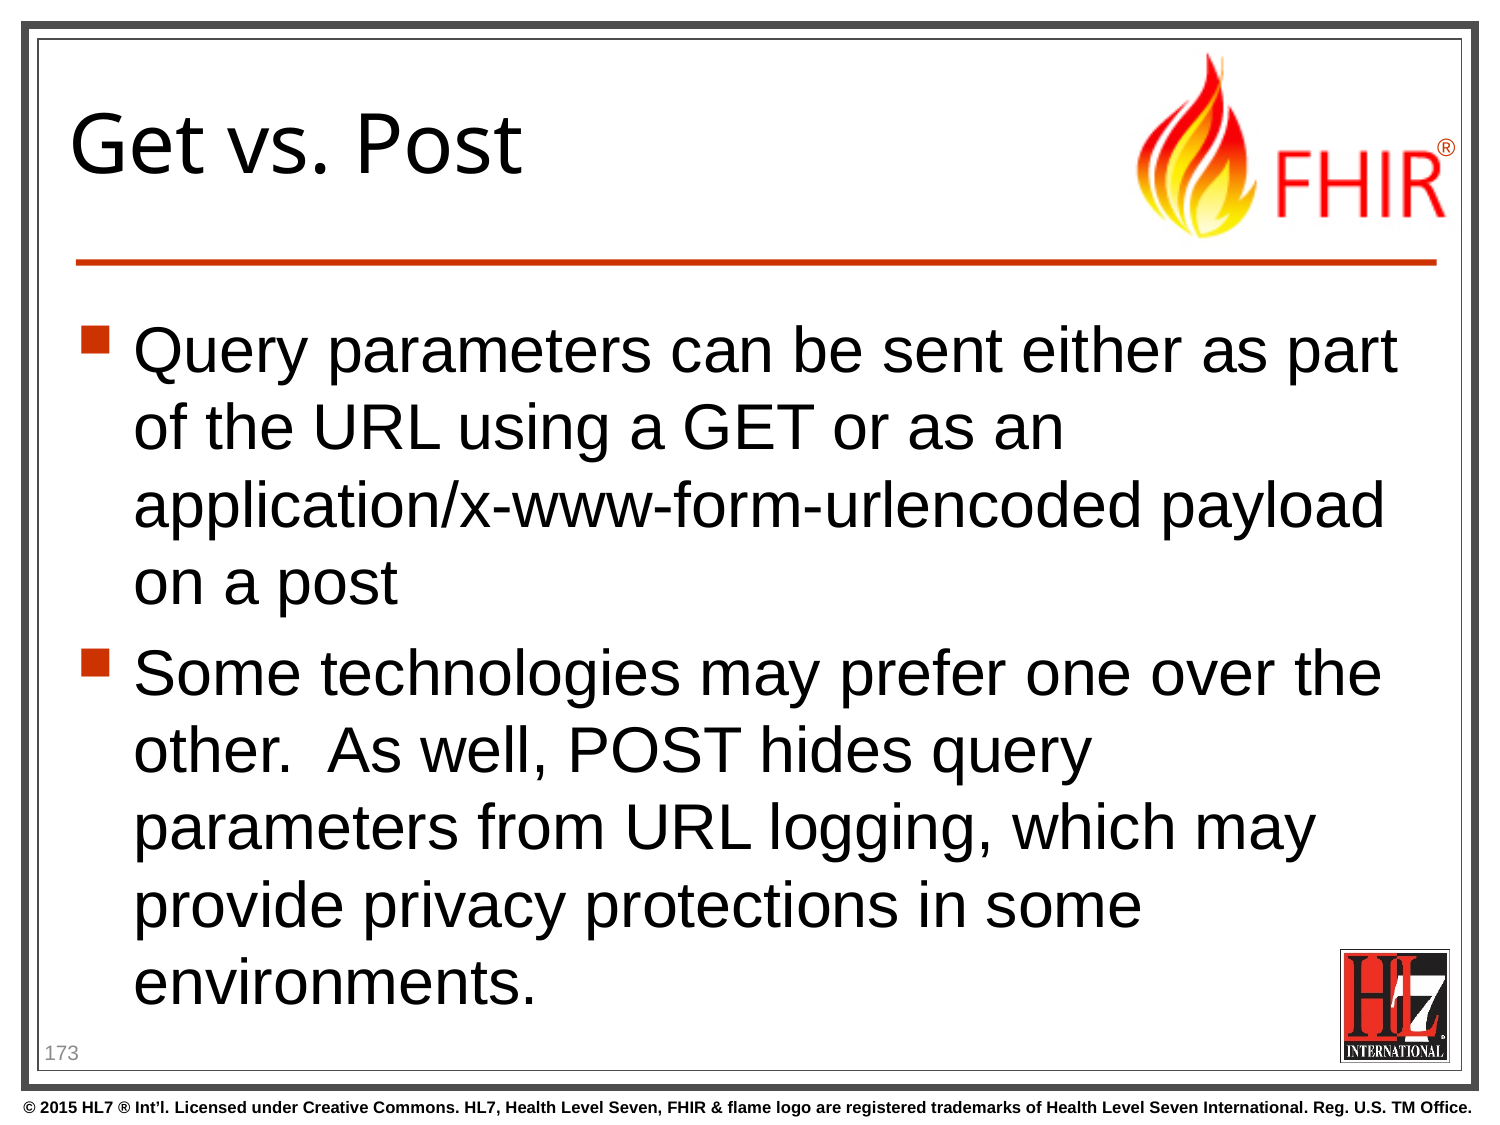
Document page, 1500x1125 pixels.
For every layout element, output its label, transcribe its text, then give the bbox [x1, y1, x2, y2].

picture [1124, 42, 1458, 249]
picture [1340, 949, 1450, 1063]
title Get vs. Post [53, 54, 1128, 244]
list Query parameters can be sent either as part of the URL using a GET or as an application/x-www-form-urlencoded payload on a post Some technologies may prefer one over the other. As well, POST hides query parameters from URL logging, which may provide privacy protections in some environments. [62, 299, 1438, 1059]
slide_number 173 [29, 1034, 148, 1071]
